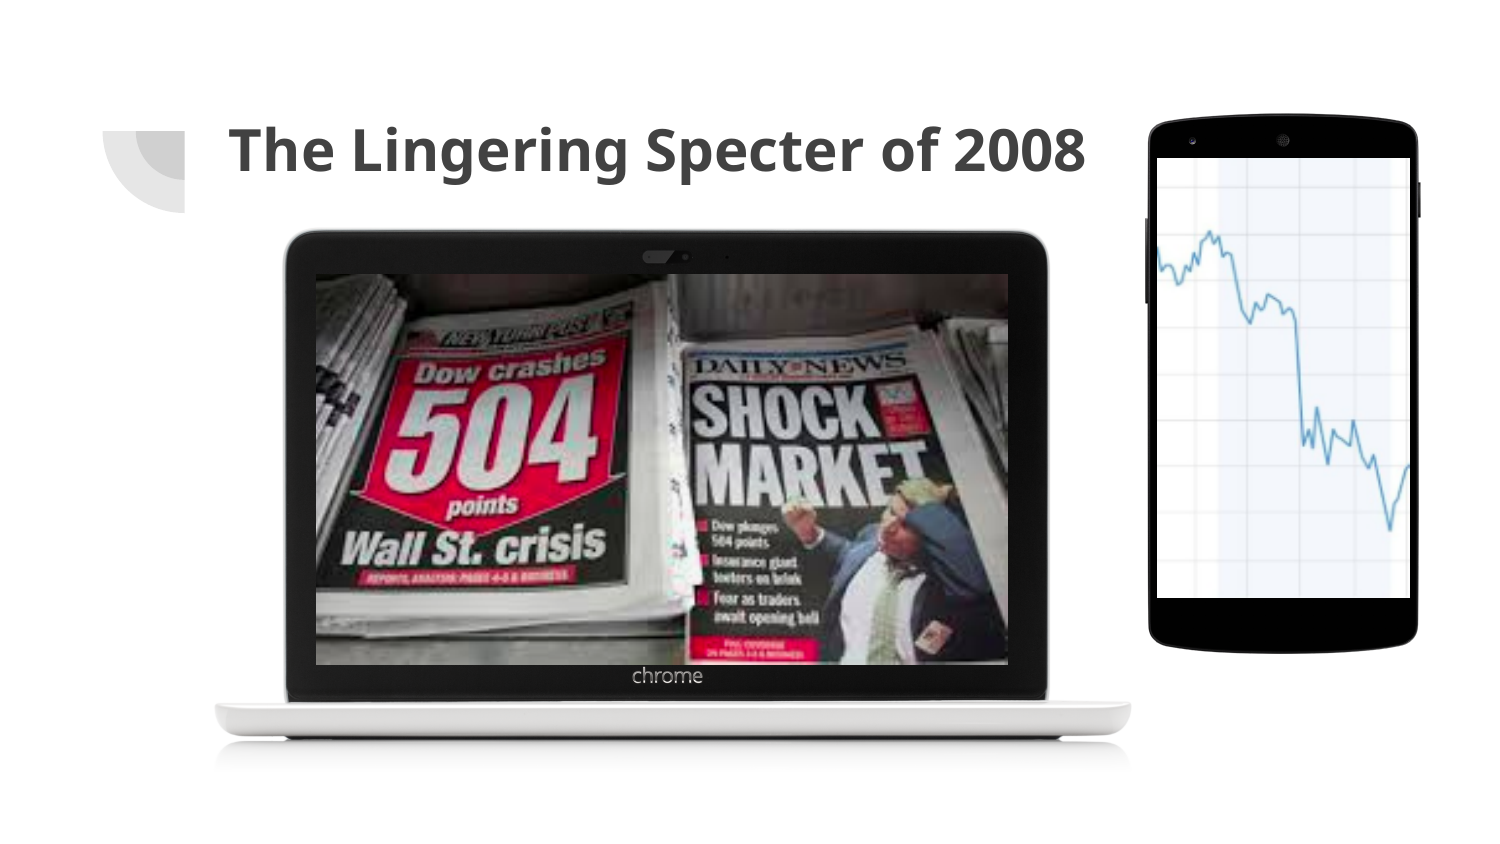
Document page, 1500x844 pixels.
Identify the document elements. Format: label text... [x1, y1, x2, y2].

title The Lingering Specter of 2008 [213, 98, 1331, 408]
picture [1145, 113, 1421, 655]
picture [213, 227, 1132, 772]
